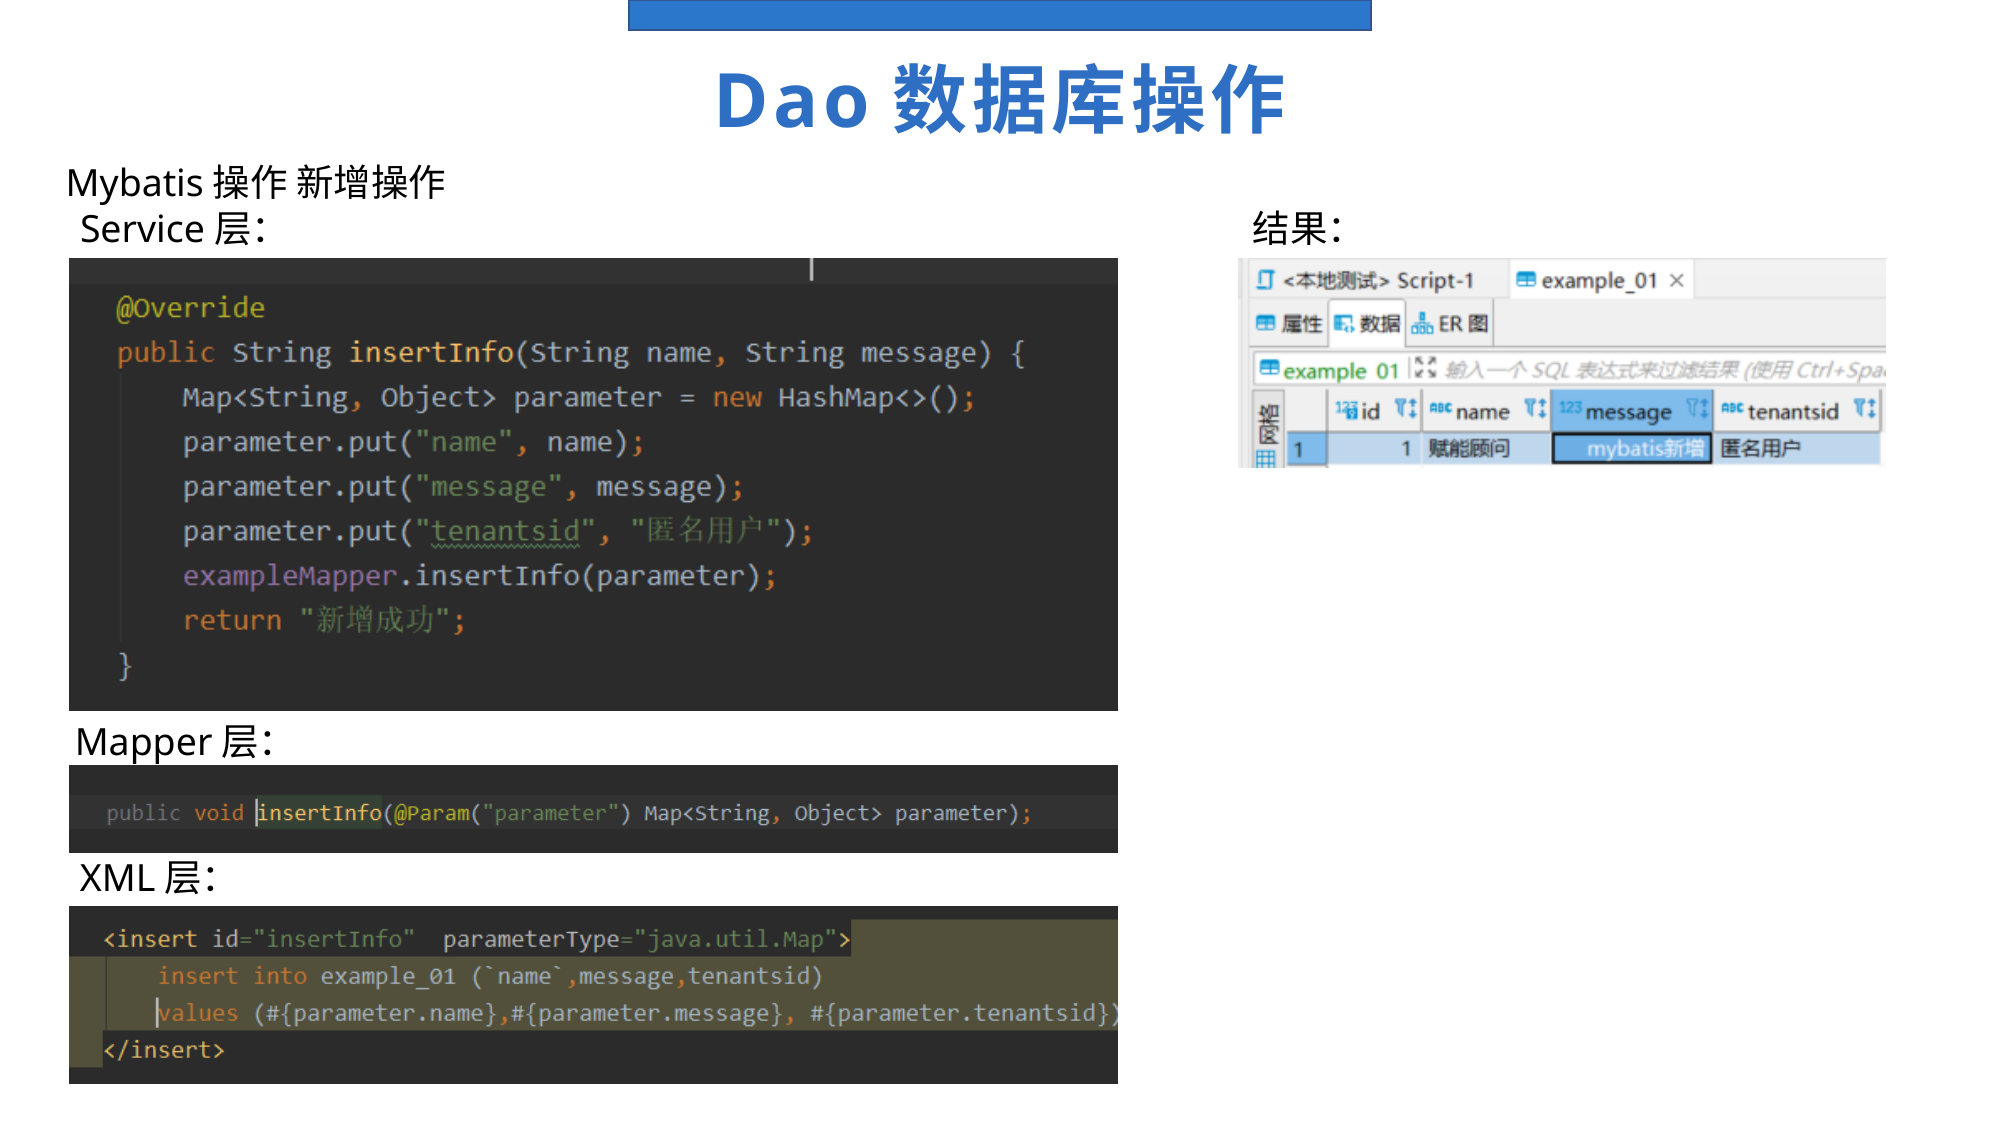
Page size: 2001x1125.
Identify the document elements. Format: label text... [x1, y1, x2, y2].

text_box Dao数据库操作 [310, 0, 1690, 150]
text_box XML层： [64, 846, 255, 907]
text_box 结果： [1238, 197, 1381, 258]
picture [1237, 258, 1887, 468]
text_box Service层： [65, 197, 304, 258]
text_box Mapper层： [59, 710, 312, 771]
picture [69, 258, 1118, 711]
picture [69, 906, 1118, 1084]
picture [69, 765, 1118, 853]
text_box Mybatis操作 新增操作 [50, 151, 1844, 211]
